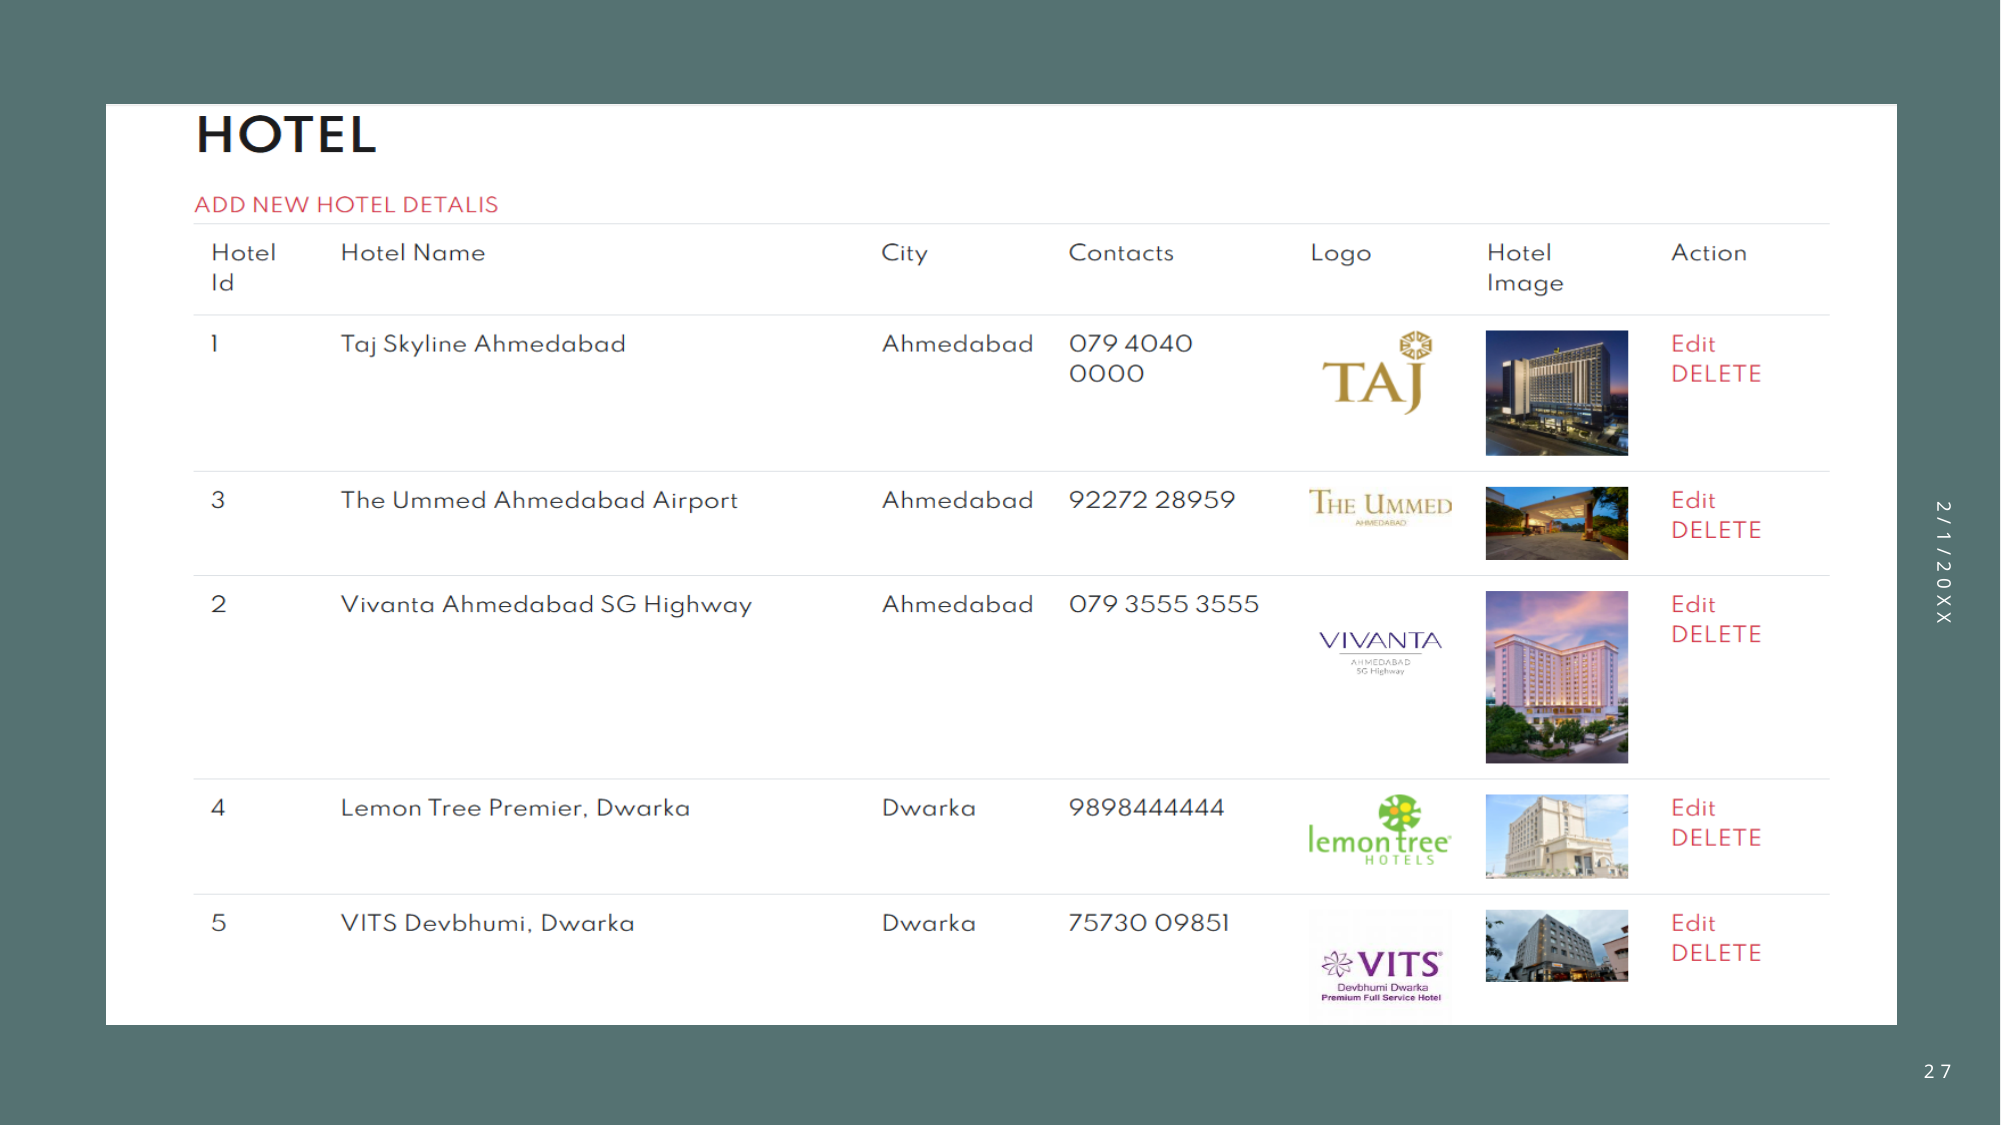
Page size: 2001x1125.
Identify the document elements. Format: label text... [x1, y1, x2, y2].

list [106, 104, 1897, 1025]
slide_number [1911, 224, 1979, 900]
slide_number 27 [1823, 1042, 1967, 1103]
